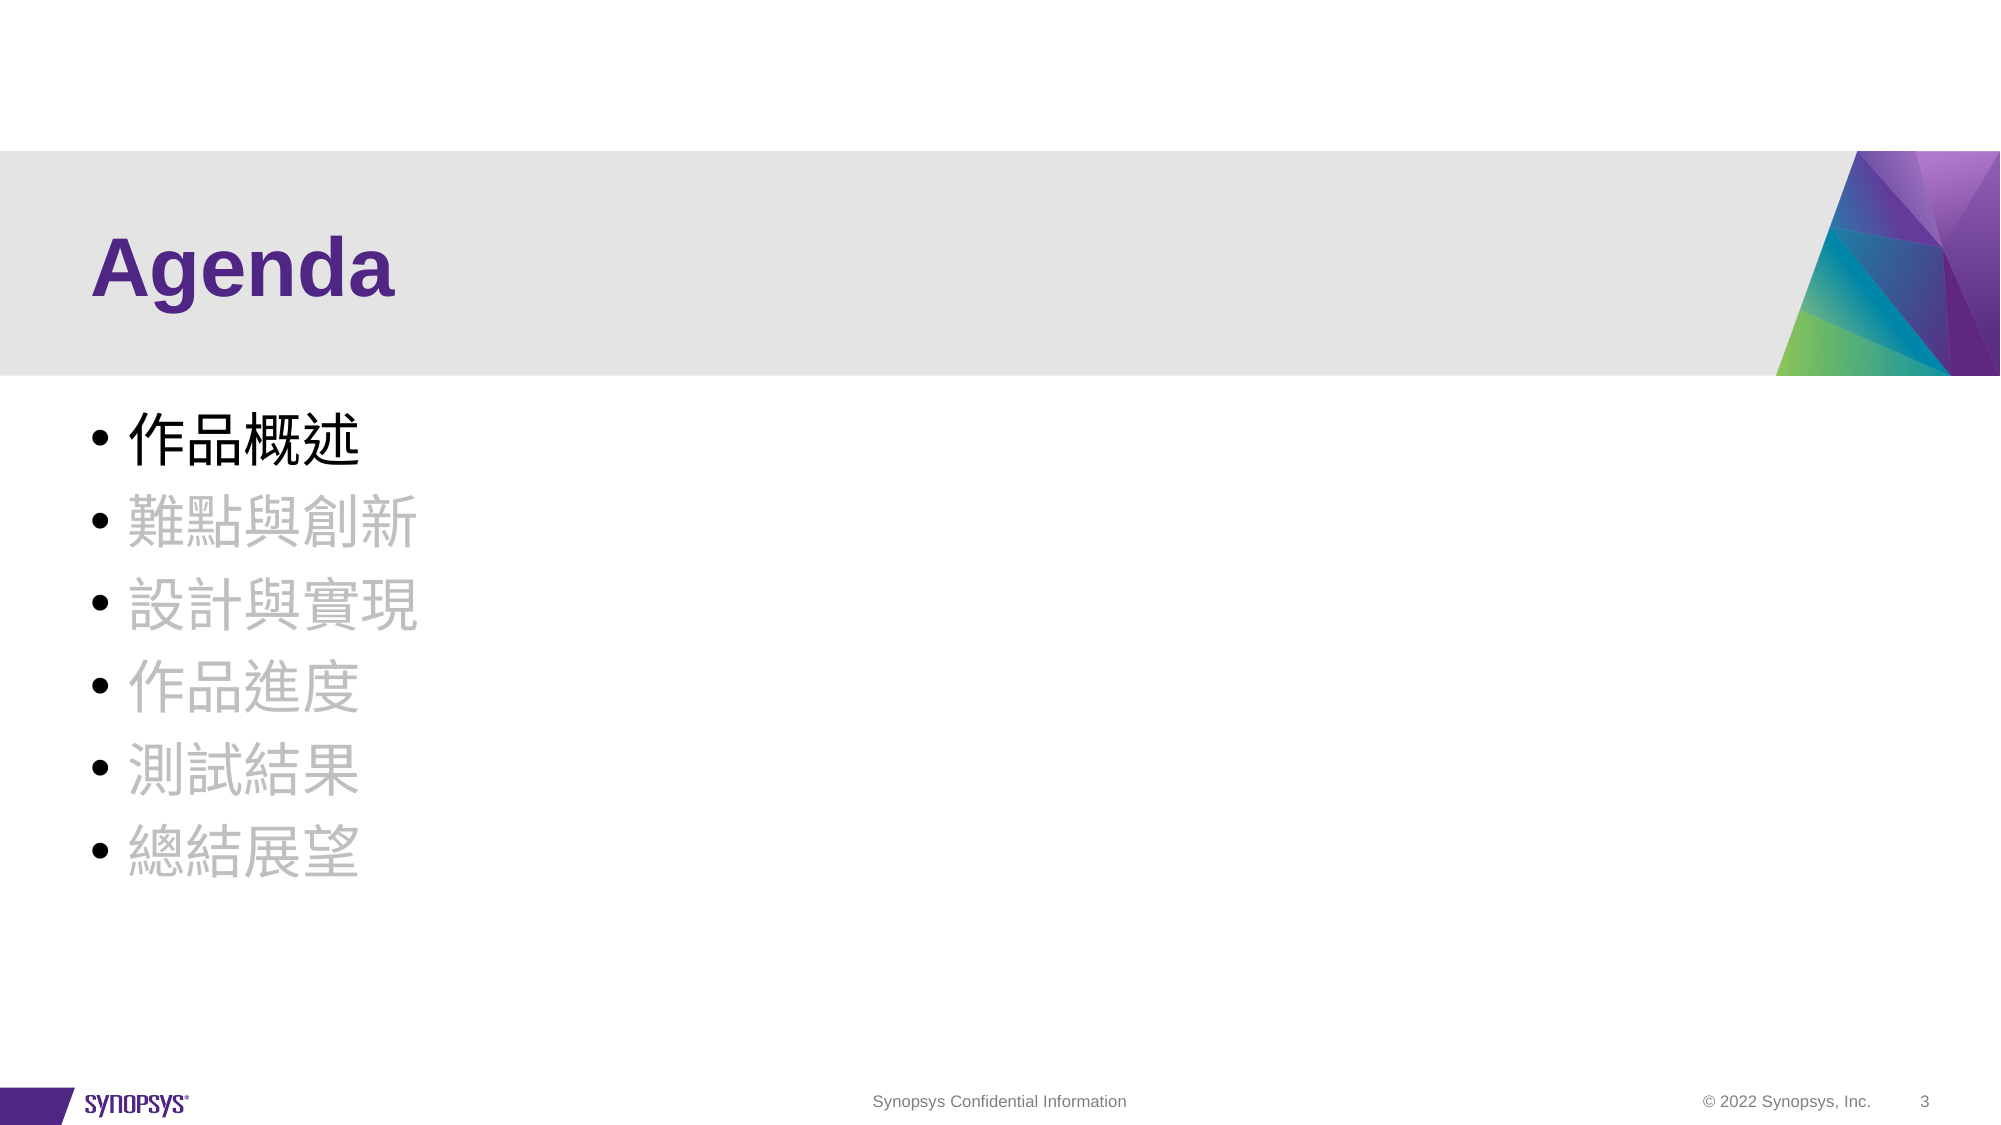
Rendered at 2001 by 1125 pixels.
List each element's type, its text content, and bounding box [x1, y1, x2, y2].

title Agenda [74, 151, 1768, 376]
picture [1776, 151, 2000, 376]
list 作品概述 難點與創新 設計與實現 作品進度 測試結果 總結展望 [74, 395, 1925, 1050]
